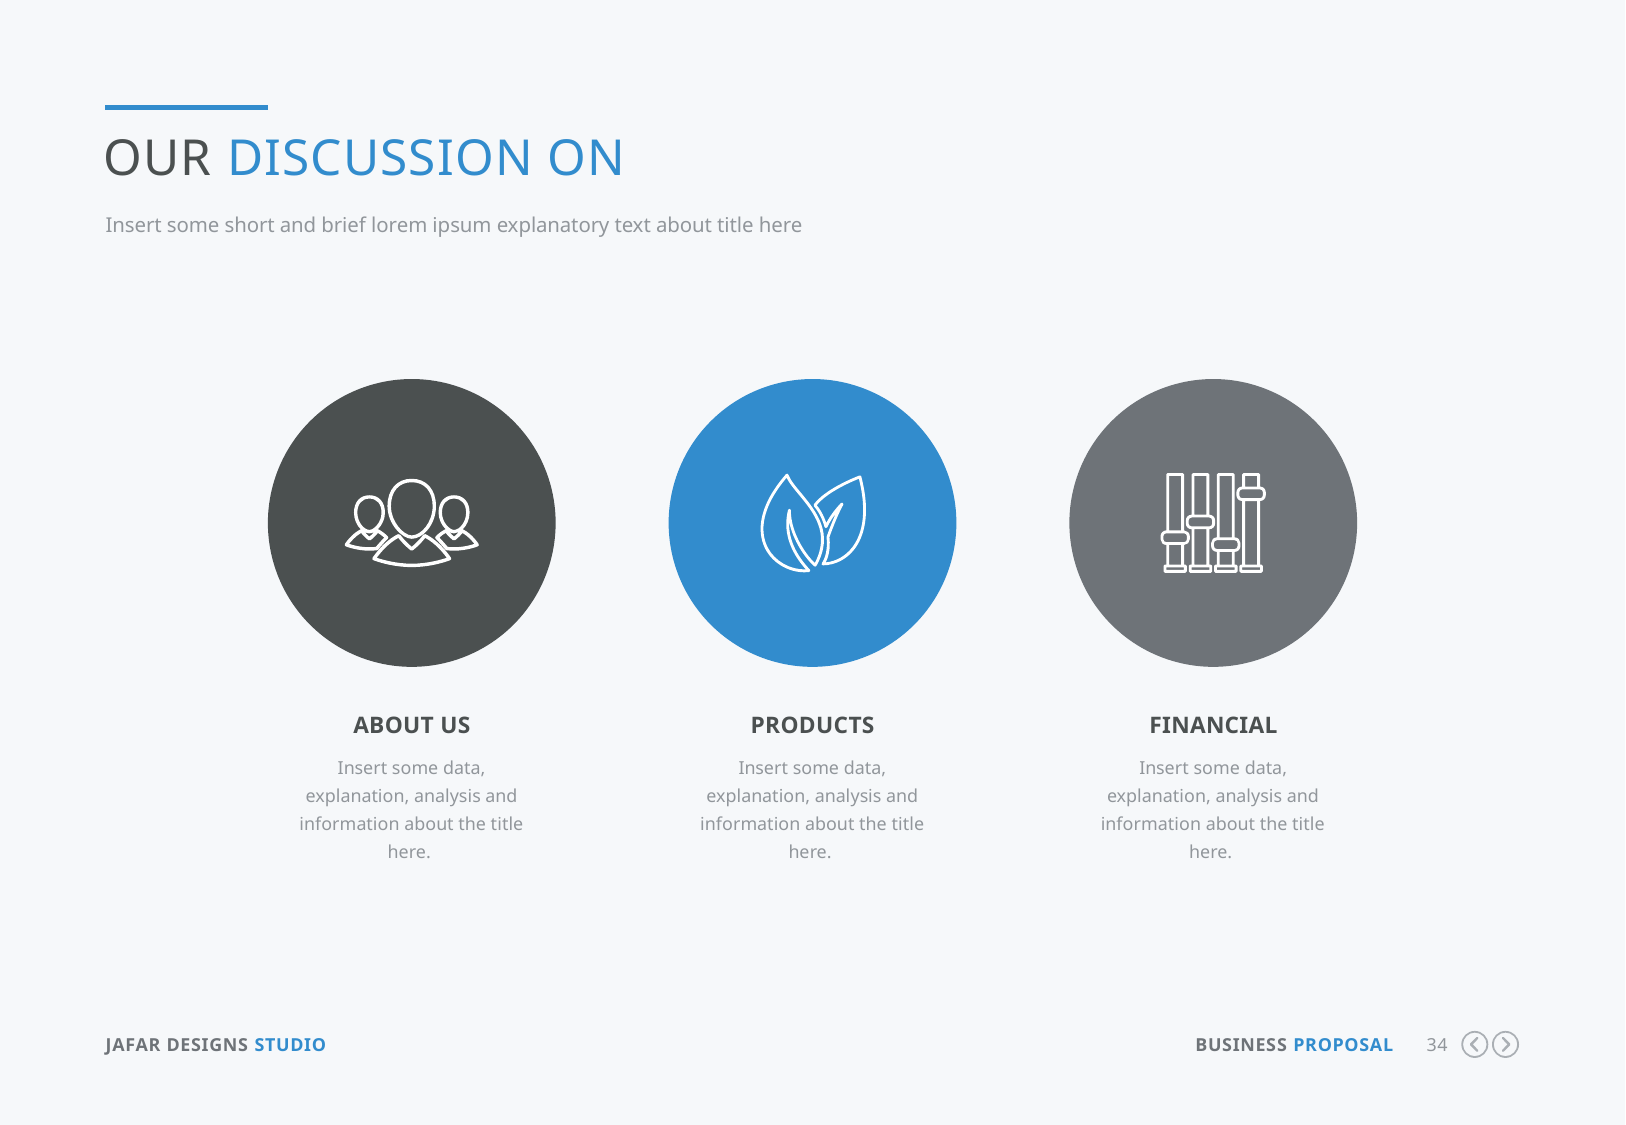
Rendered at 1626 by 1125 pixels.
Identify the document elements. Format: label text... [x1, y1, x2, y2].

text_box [686, 710, 939, 836]
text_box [1069, 379, 1358, 667]
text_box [267, 379, 556, 667]
list Insert some short and brief lorem ipsum explanatory text about title here [105, 209, 1519, 241]
list Our Discussion On [103, 125, 1518, 188]
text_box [1087, 710, 1340, 836]
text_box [668, 379, 957, 667]
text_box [285, 710, 538, 836]
